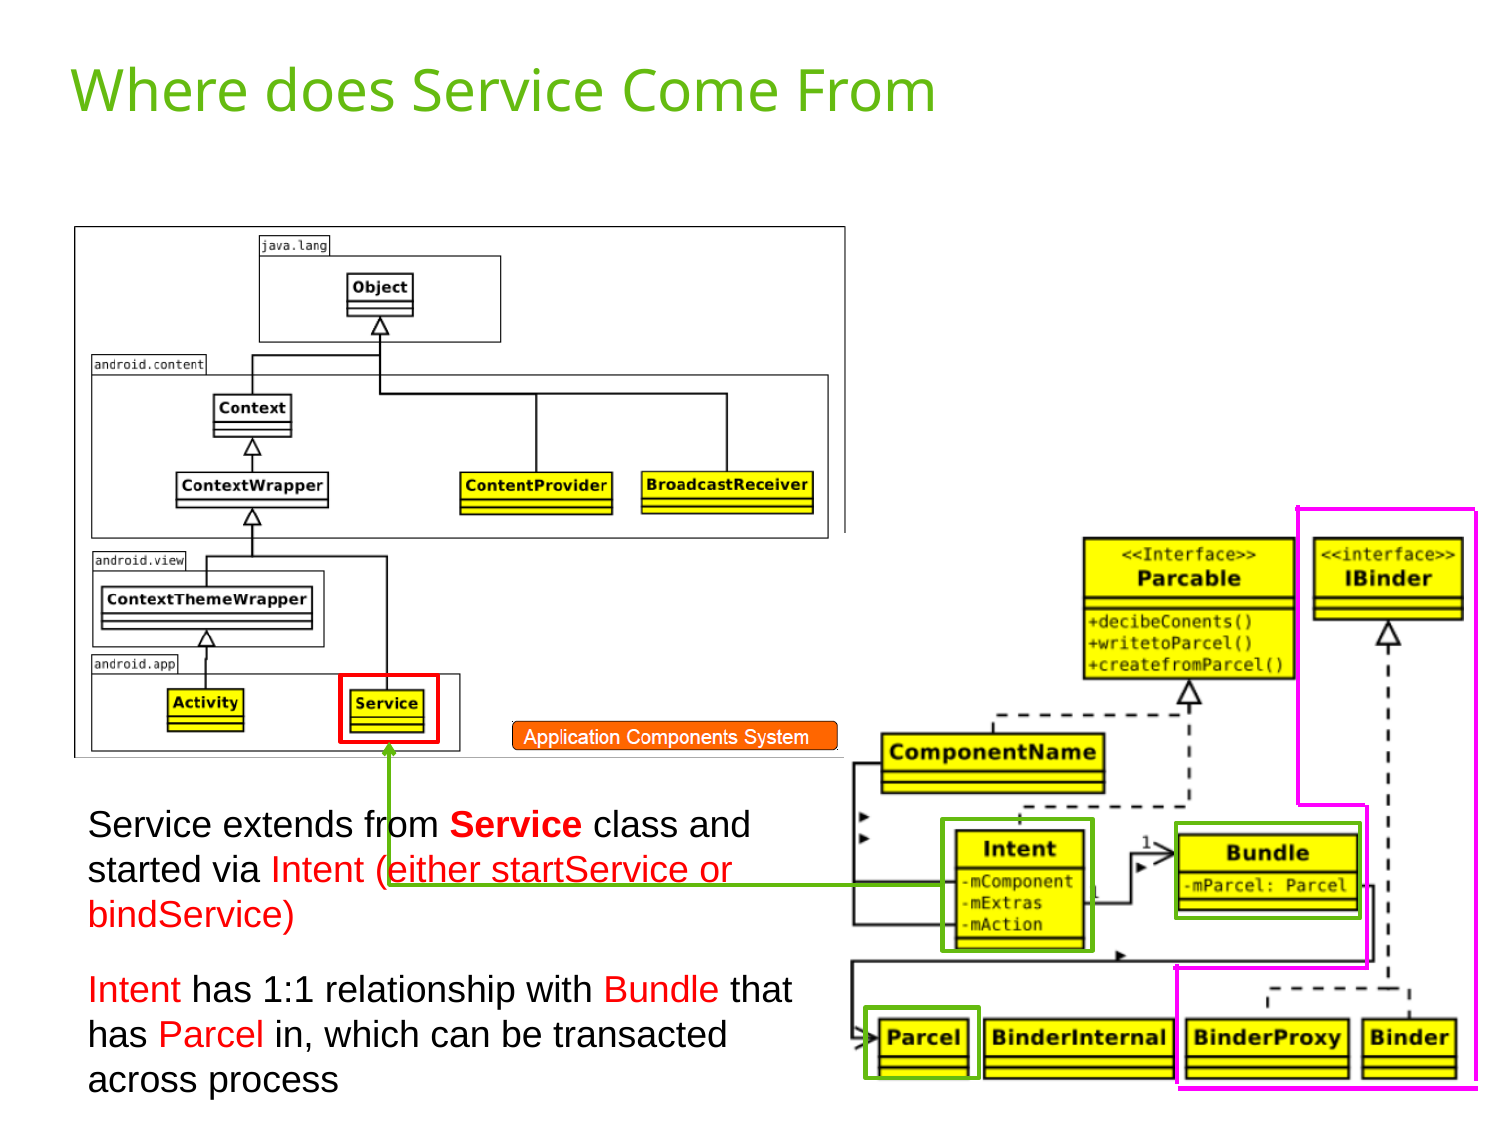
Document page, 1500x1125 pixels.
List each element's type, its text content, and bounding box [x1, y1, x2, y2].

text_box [594, 536, 738, 1091]
title Where does Service Come From [70, 52, 1430, 139]
picture [74, 226, 1464, 1093]
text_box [1172, 505, 1478, 1089]
text_box Service extends from Service class and started via Intent (either startService or bindService) Intent has 1:1 relationship with Bundle that has Parcel in, which can be transacted across process [72, 793, 808, 1108]
